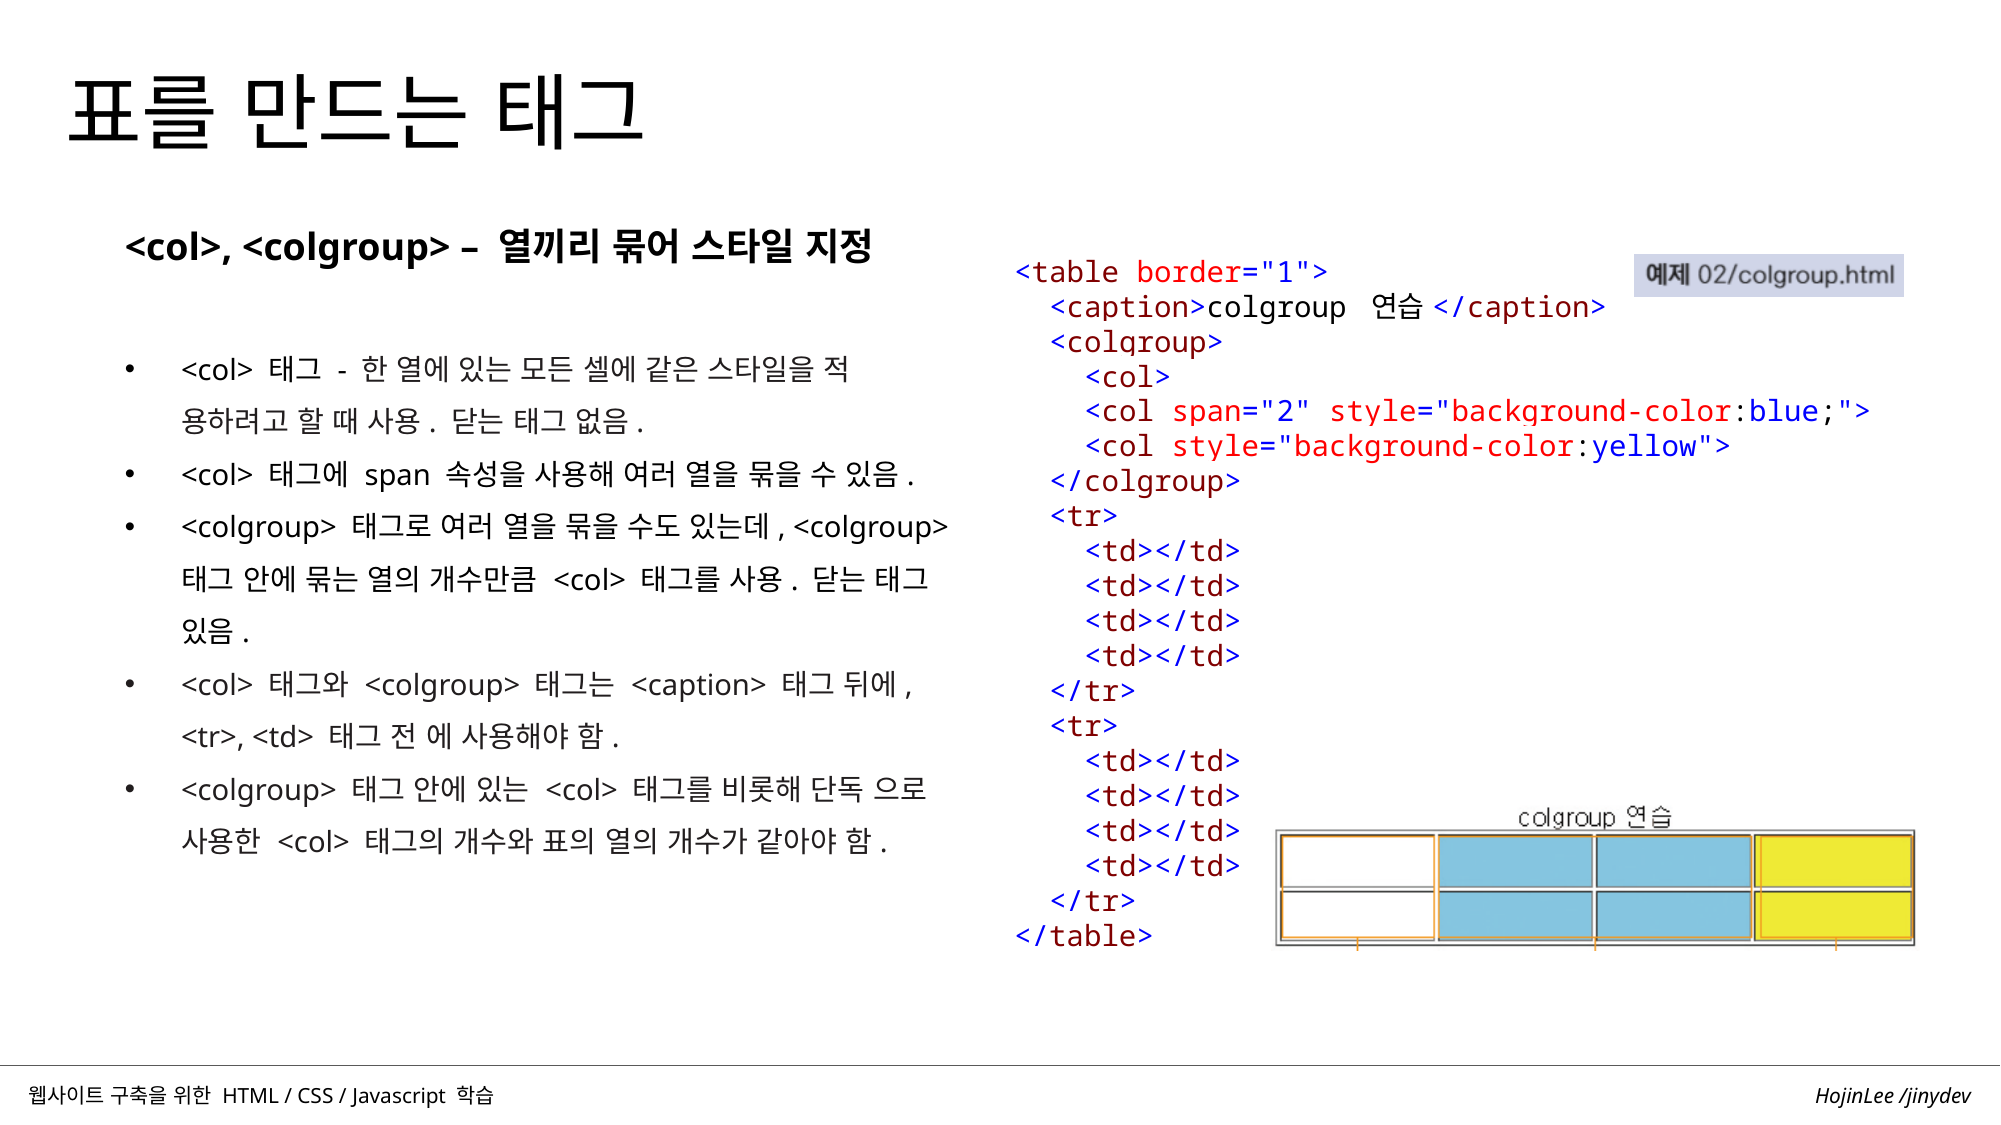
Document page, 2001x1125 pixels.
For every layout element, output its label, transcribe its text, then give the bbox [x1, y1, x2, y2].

text_box 표를 만드는 태그 [50, 52, 1051, 168]
picture [1634, 254, 1904, 297]
picture [1271, 803, 1920, 951]
text_box <col> 태그 - 한 열에 있는 모든 셀에 같은 스타일을 적 용하려고 할 때 사용. 닫는 태그 없음. <col> 태그에 span 속성을 사용해 여러 열을 묶을 수 있음. <colgroup> 태그로 여러 열을 묶을 수도 있는데, <colgroup> 태그 안에 묶는 열의 개수만큼 <col> 태그를 사용. 닫는 태그 있음. <col> 태그와 <colgroup> 태그는 <caption> 태그 뒤에, <tr>, <td> 태그 전 에 사용해야 함. <colgroup> 태그 안에 있는 <col> 태그를 비롯해 단독 으로 사용한 <col> 태그의 개수와 표의 열의 개수가 같아야 함. [110, 326, 966, 866]
text_box <col>, <colgroup> – 열끼리 묶어 스타일 지정 [110, 215, 1030, 276]
text_box 웹사이트 구축을 위한 HTML / CSS / Javascript 학습 [14, 1074, 647, 1115]
text_box HojinLee /jinydev [1522, 1074, 1986, 1115]
text_box <table border="1"> <caption>colgroup 연습</caption> <colgroup> <col> <col span="2" style="background-color:blue;"> <col style="background-color:yellow"> </colgroup> <tr> <td></td> <td></td> <td></td> <td></td> </tr> <tr> <td></td> <td></td> <td></td> <td></td> </tr> </table> [999, 245, 2000, 960]
